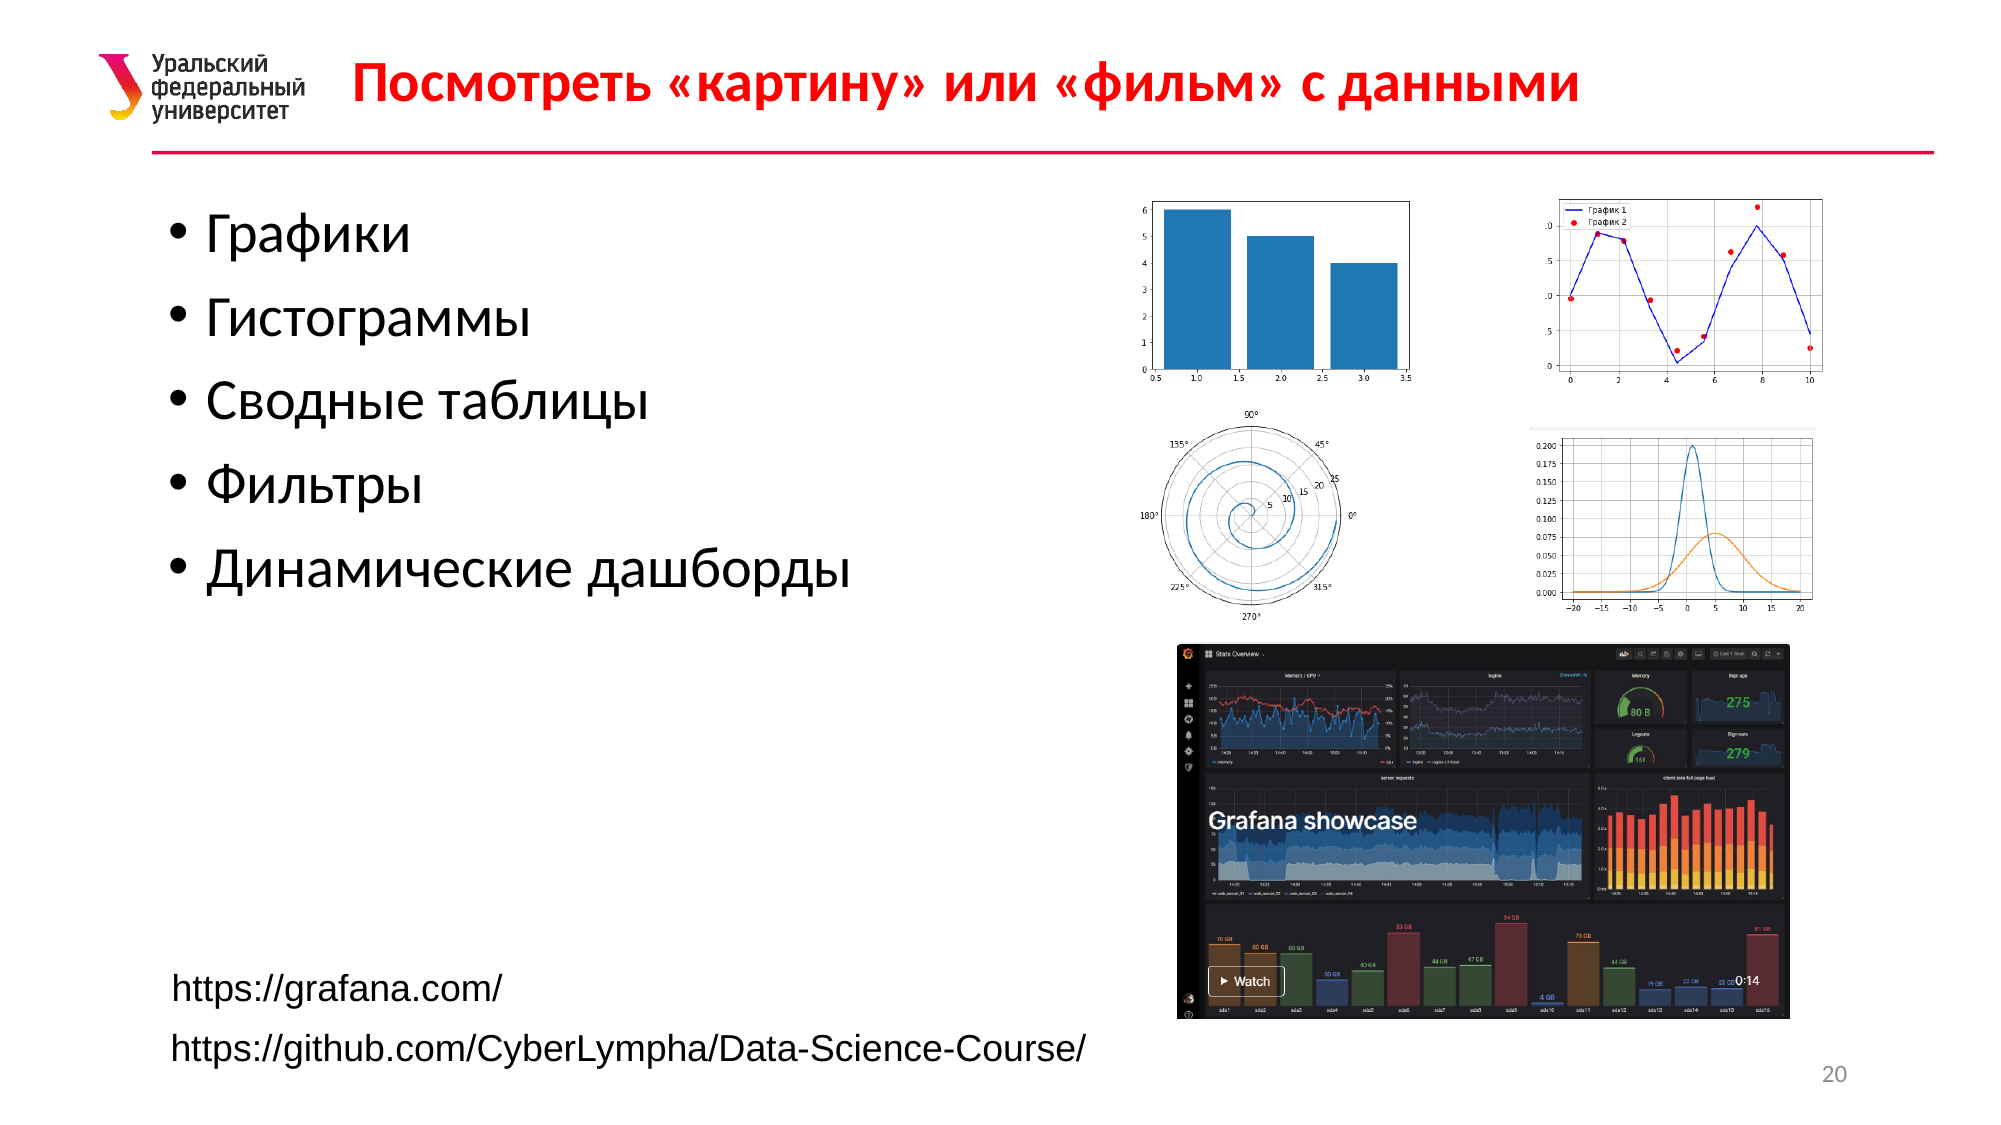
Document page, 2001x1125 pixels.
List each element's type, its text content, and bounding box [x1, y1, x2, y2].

text_box https://github.com/CyberLympha/Data-Science-Course/ [155, 1016, 1181, 1077]
text_box https://grafana.com/ [156, 956, 518, 1016]
text_box Посмотреть «картину» или «фильм» с данными [337, 36, 1945, 121]
slide_number 20 [1412, 1042, 1863, 1103]
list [98, 52, 320, 124]
picture [1529, 427, 1815, 619]
picture [1177, 642, 1790, 1019]
text_box [151, 150, 1935, 155]
picture [1132, 193, 1417, 390]
text_box Графики Гистограммы Сводные таблицы Фильтры Динамические дашборды [153, 194, 930, 938]
picture [1132, 406, 1361, 626]
picture [1545, 193, 1830, 383]
